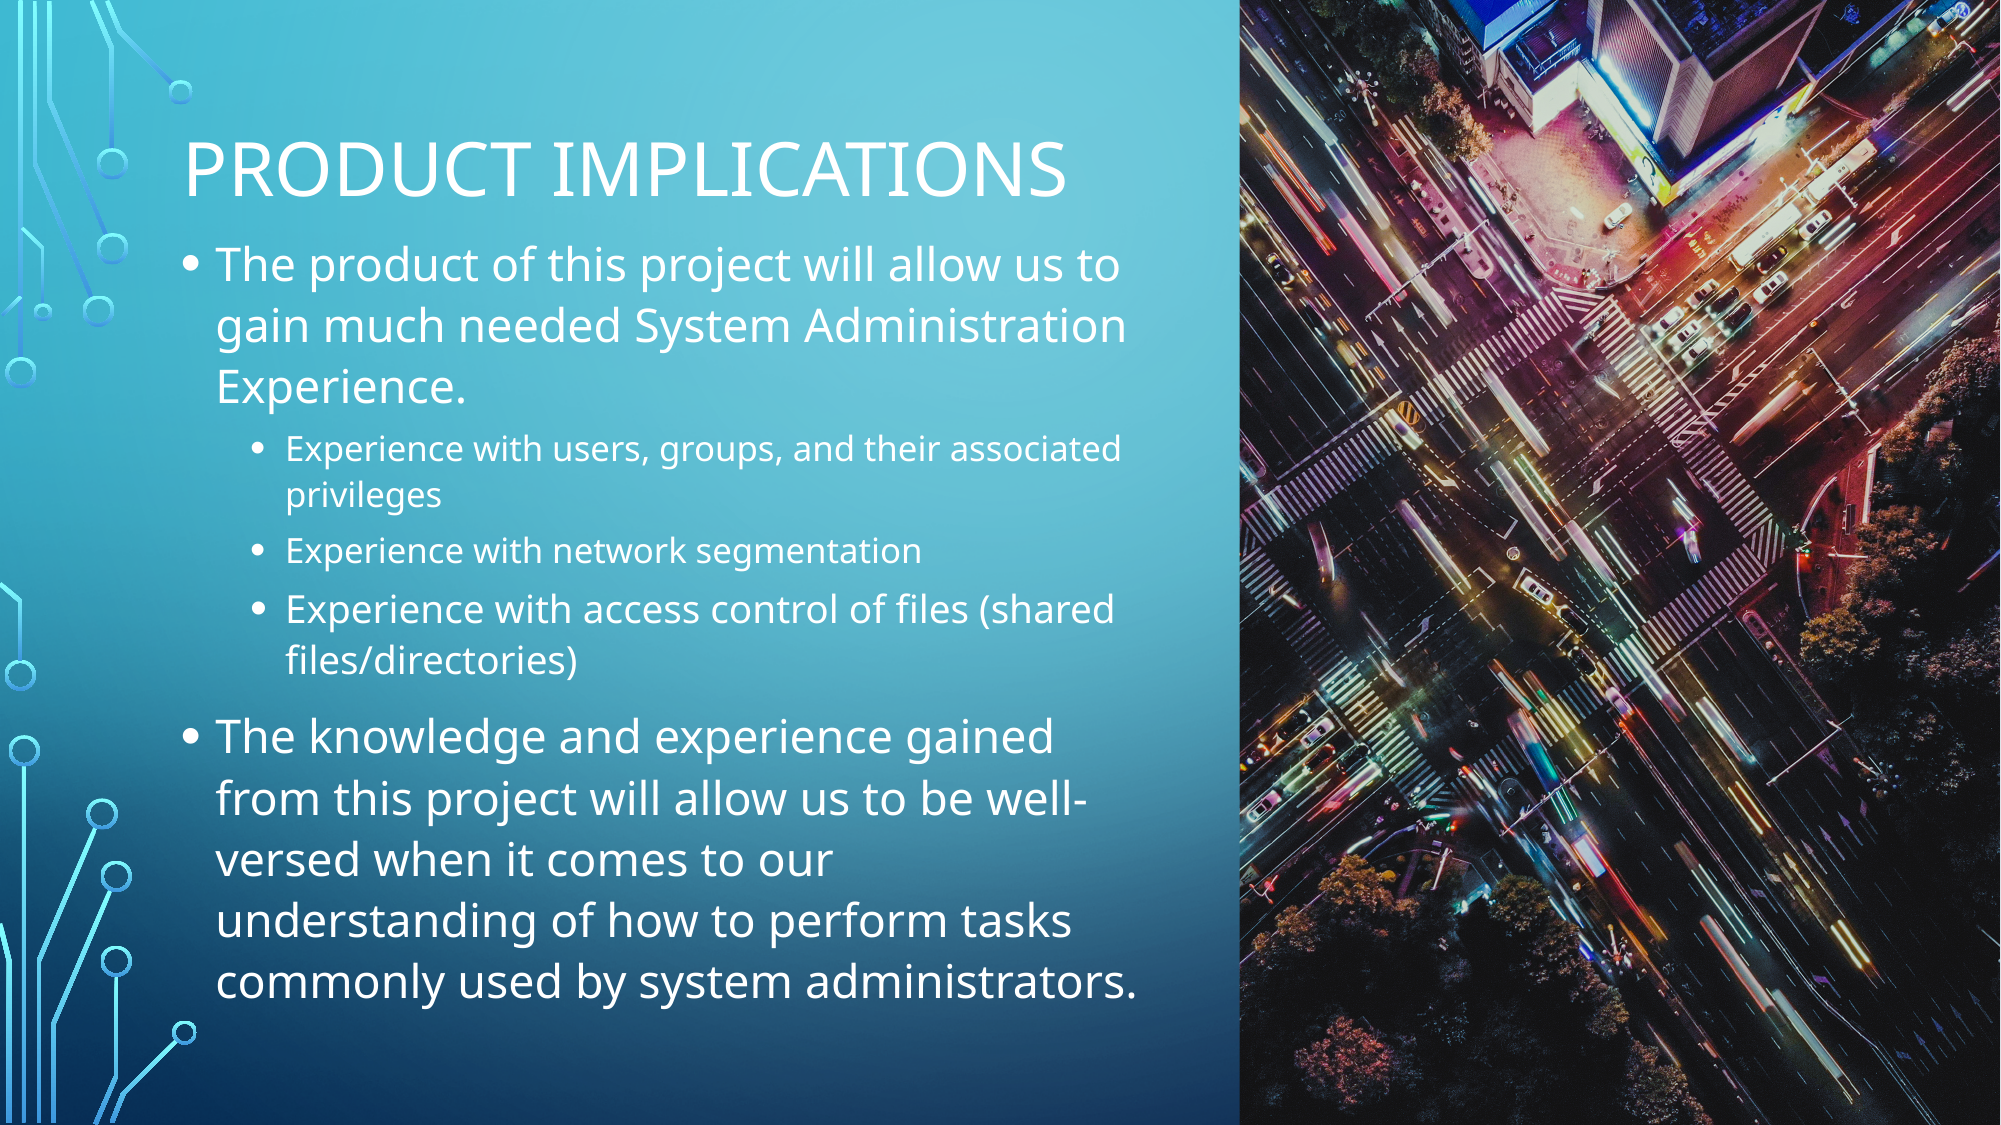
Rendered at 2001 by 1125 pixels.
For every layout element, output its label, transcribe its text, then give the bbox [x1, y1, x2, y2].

picture [1239, 0, 2000, 1125]
text_box The product of this project will allow us to gain much needed System Administration Experience. Experience with users, groups, and their associated privileges Experience with network segmentation Experience with access control of files (shared files/directories) The knowledge and experience gained from this project will allow us to be well-versed when it comes to our understanding of how to perform tasks commonly used by system administrators. [165, 221, 1163, 1063]
title Product implications [167, 50, 1161, 221]
